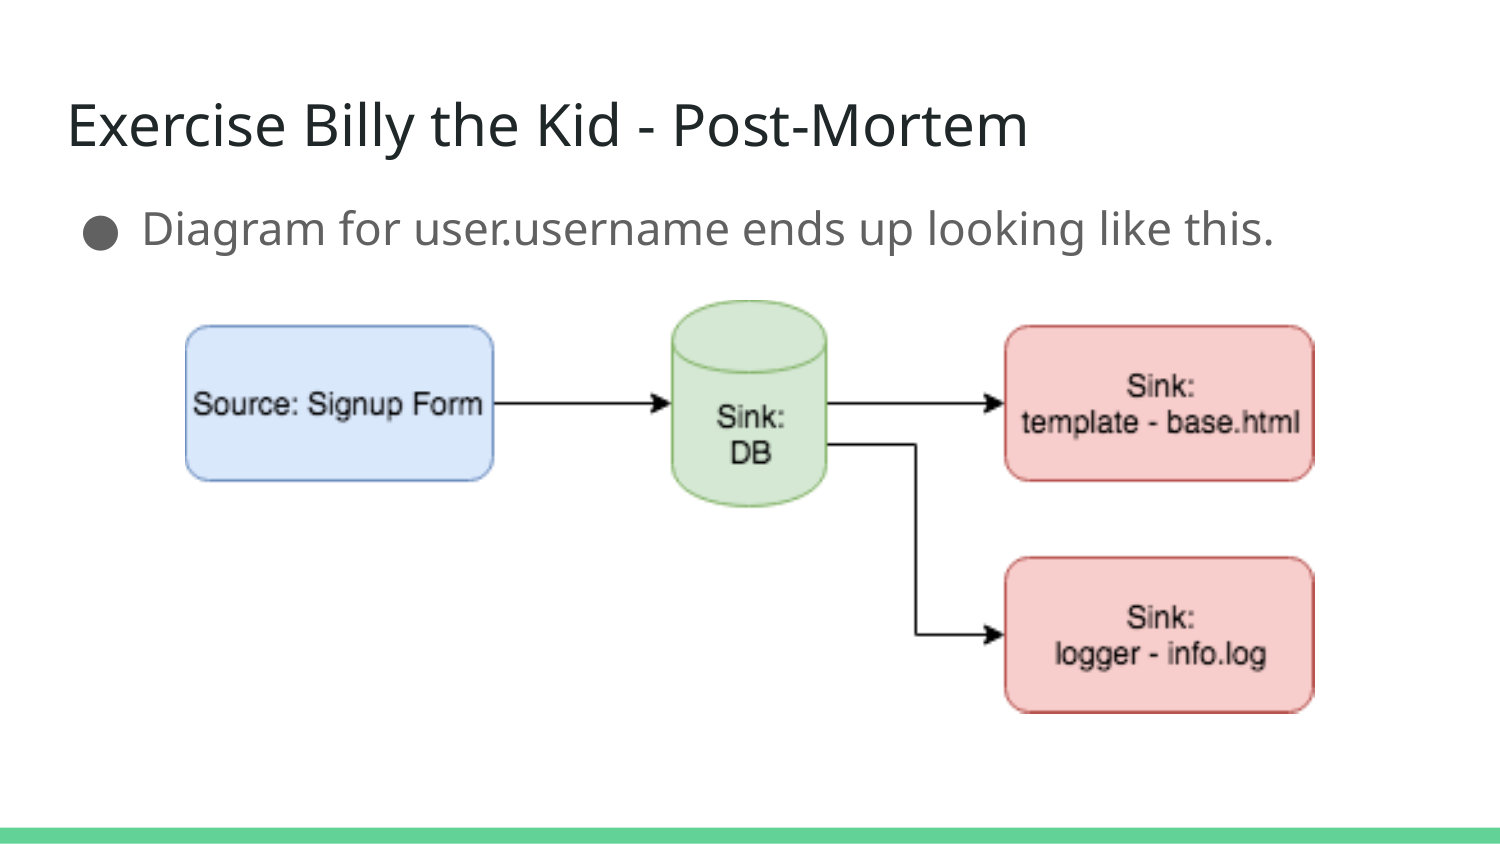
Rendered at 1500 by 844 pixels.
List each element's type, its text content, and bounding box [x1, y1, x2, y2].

picture [185, 300, 1315, 714]
list Diagram for user.username ends up looking like this. [51, 176, 1449, 738]
title Exercise Billy the Kid - Post-Mortem [51, 72, 1449, 167]
